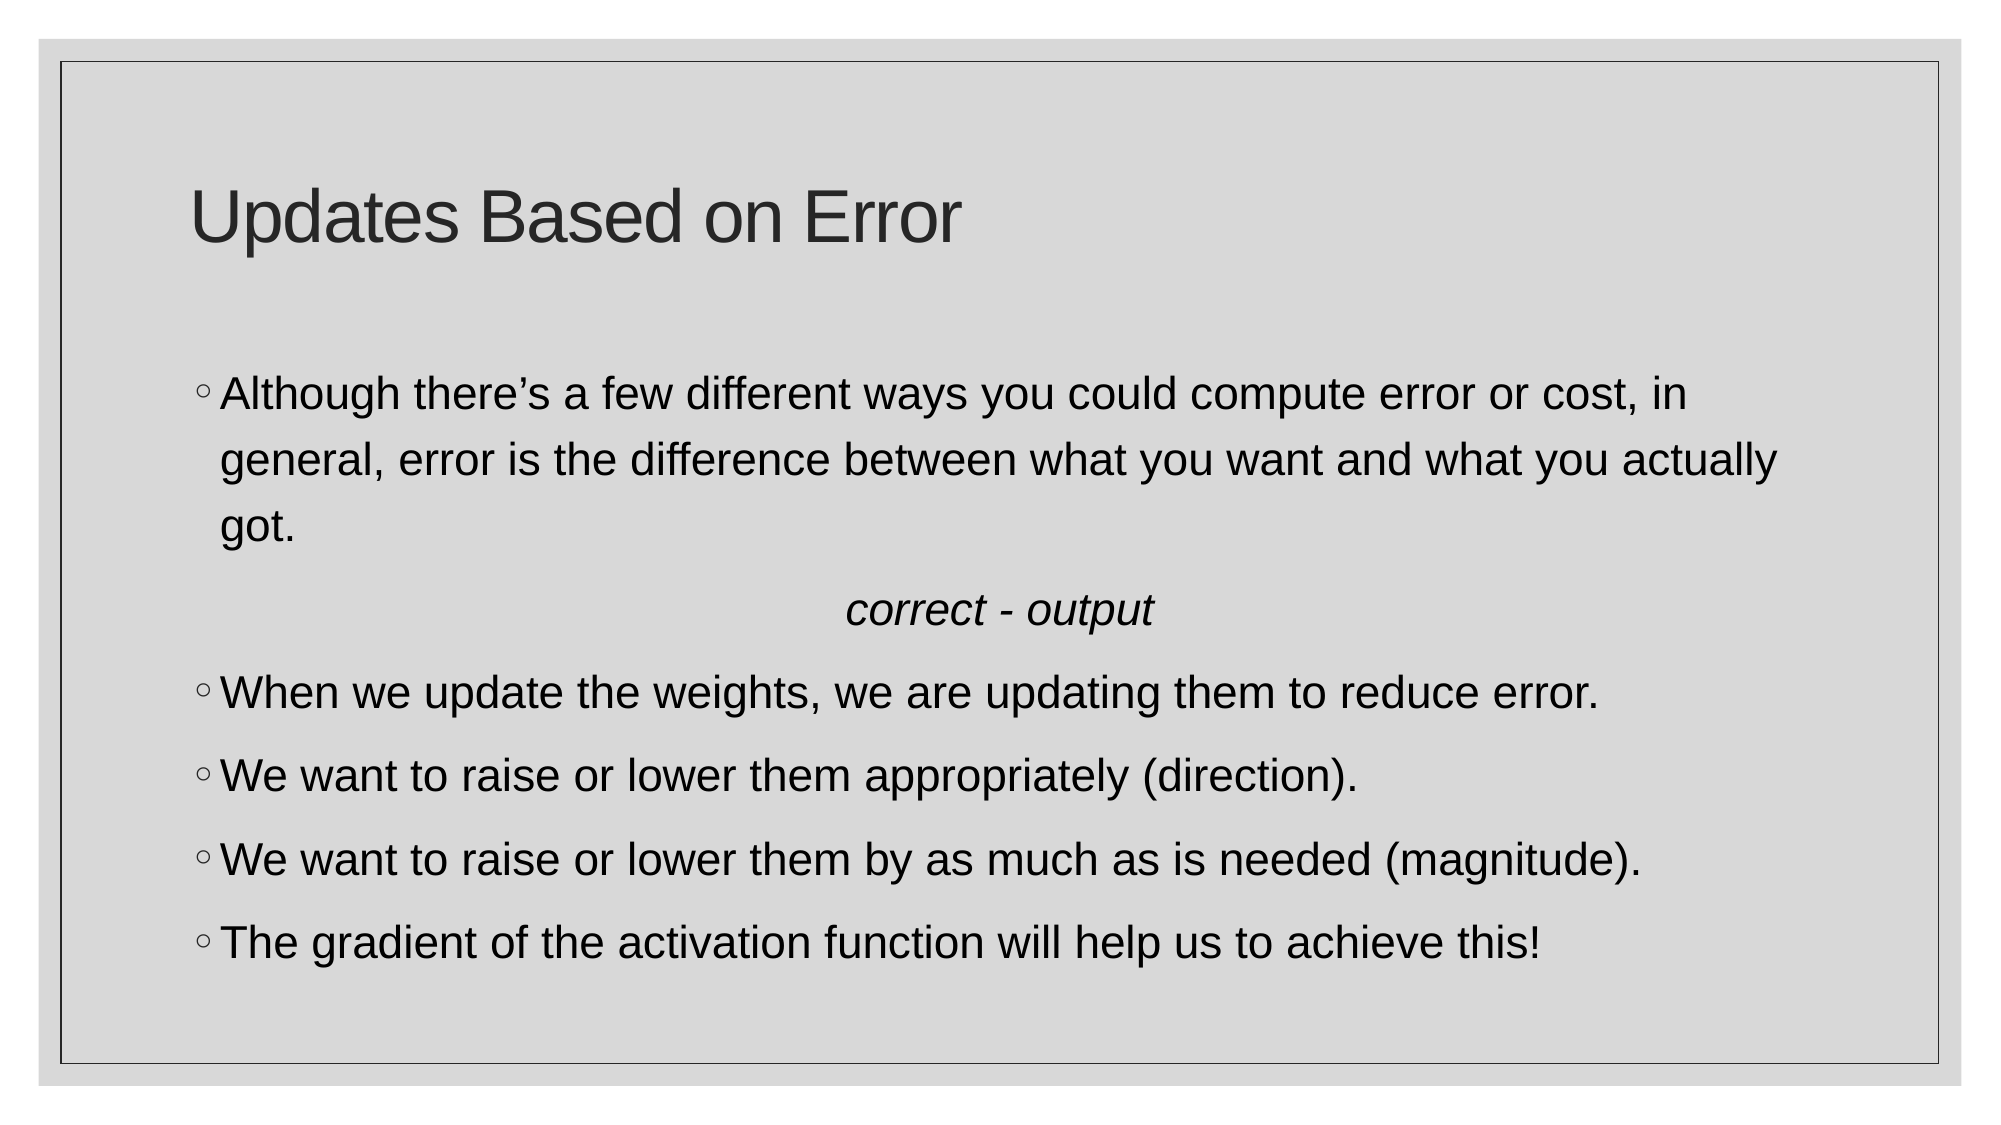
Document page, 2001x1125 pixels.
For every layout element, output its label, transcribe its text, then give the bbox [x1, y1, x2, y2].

list Although there’s a few different ways you could compute error or cost, in general, error is the difference between what you want and what you actually got. correct - output When we update the weights, we are updating them to reduce error. We want to raise or lower them appropriately (direction). We want to raise or lower them by as much as is needed (magnitude). The gradient of the activation function will help us to achieve this! [174, 345, 1825, 977]
title Updates Based on Error [174, 105, 1825, 331]
